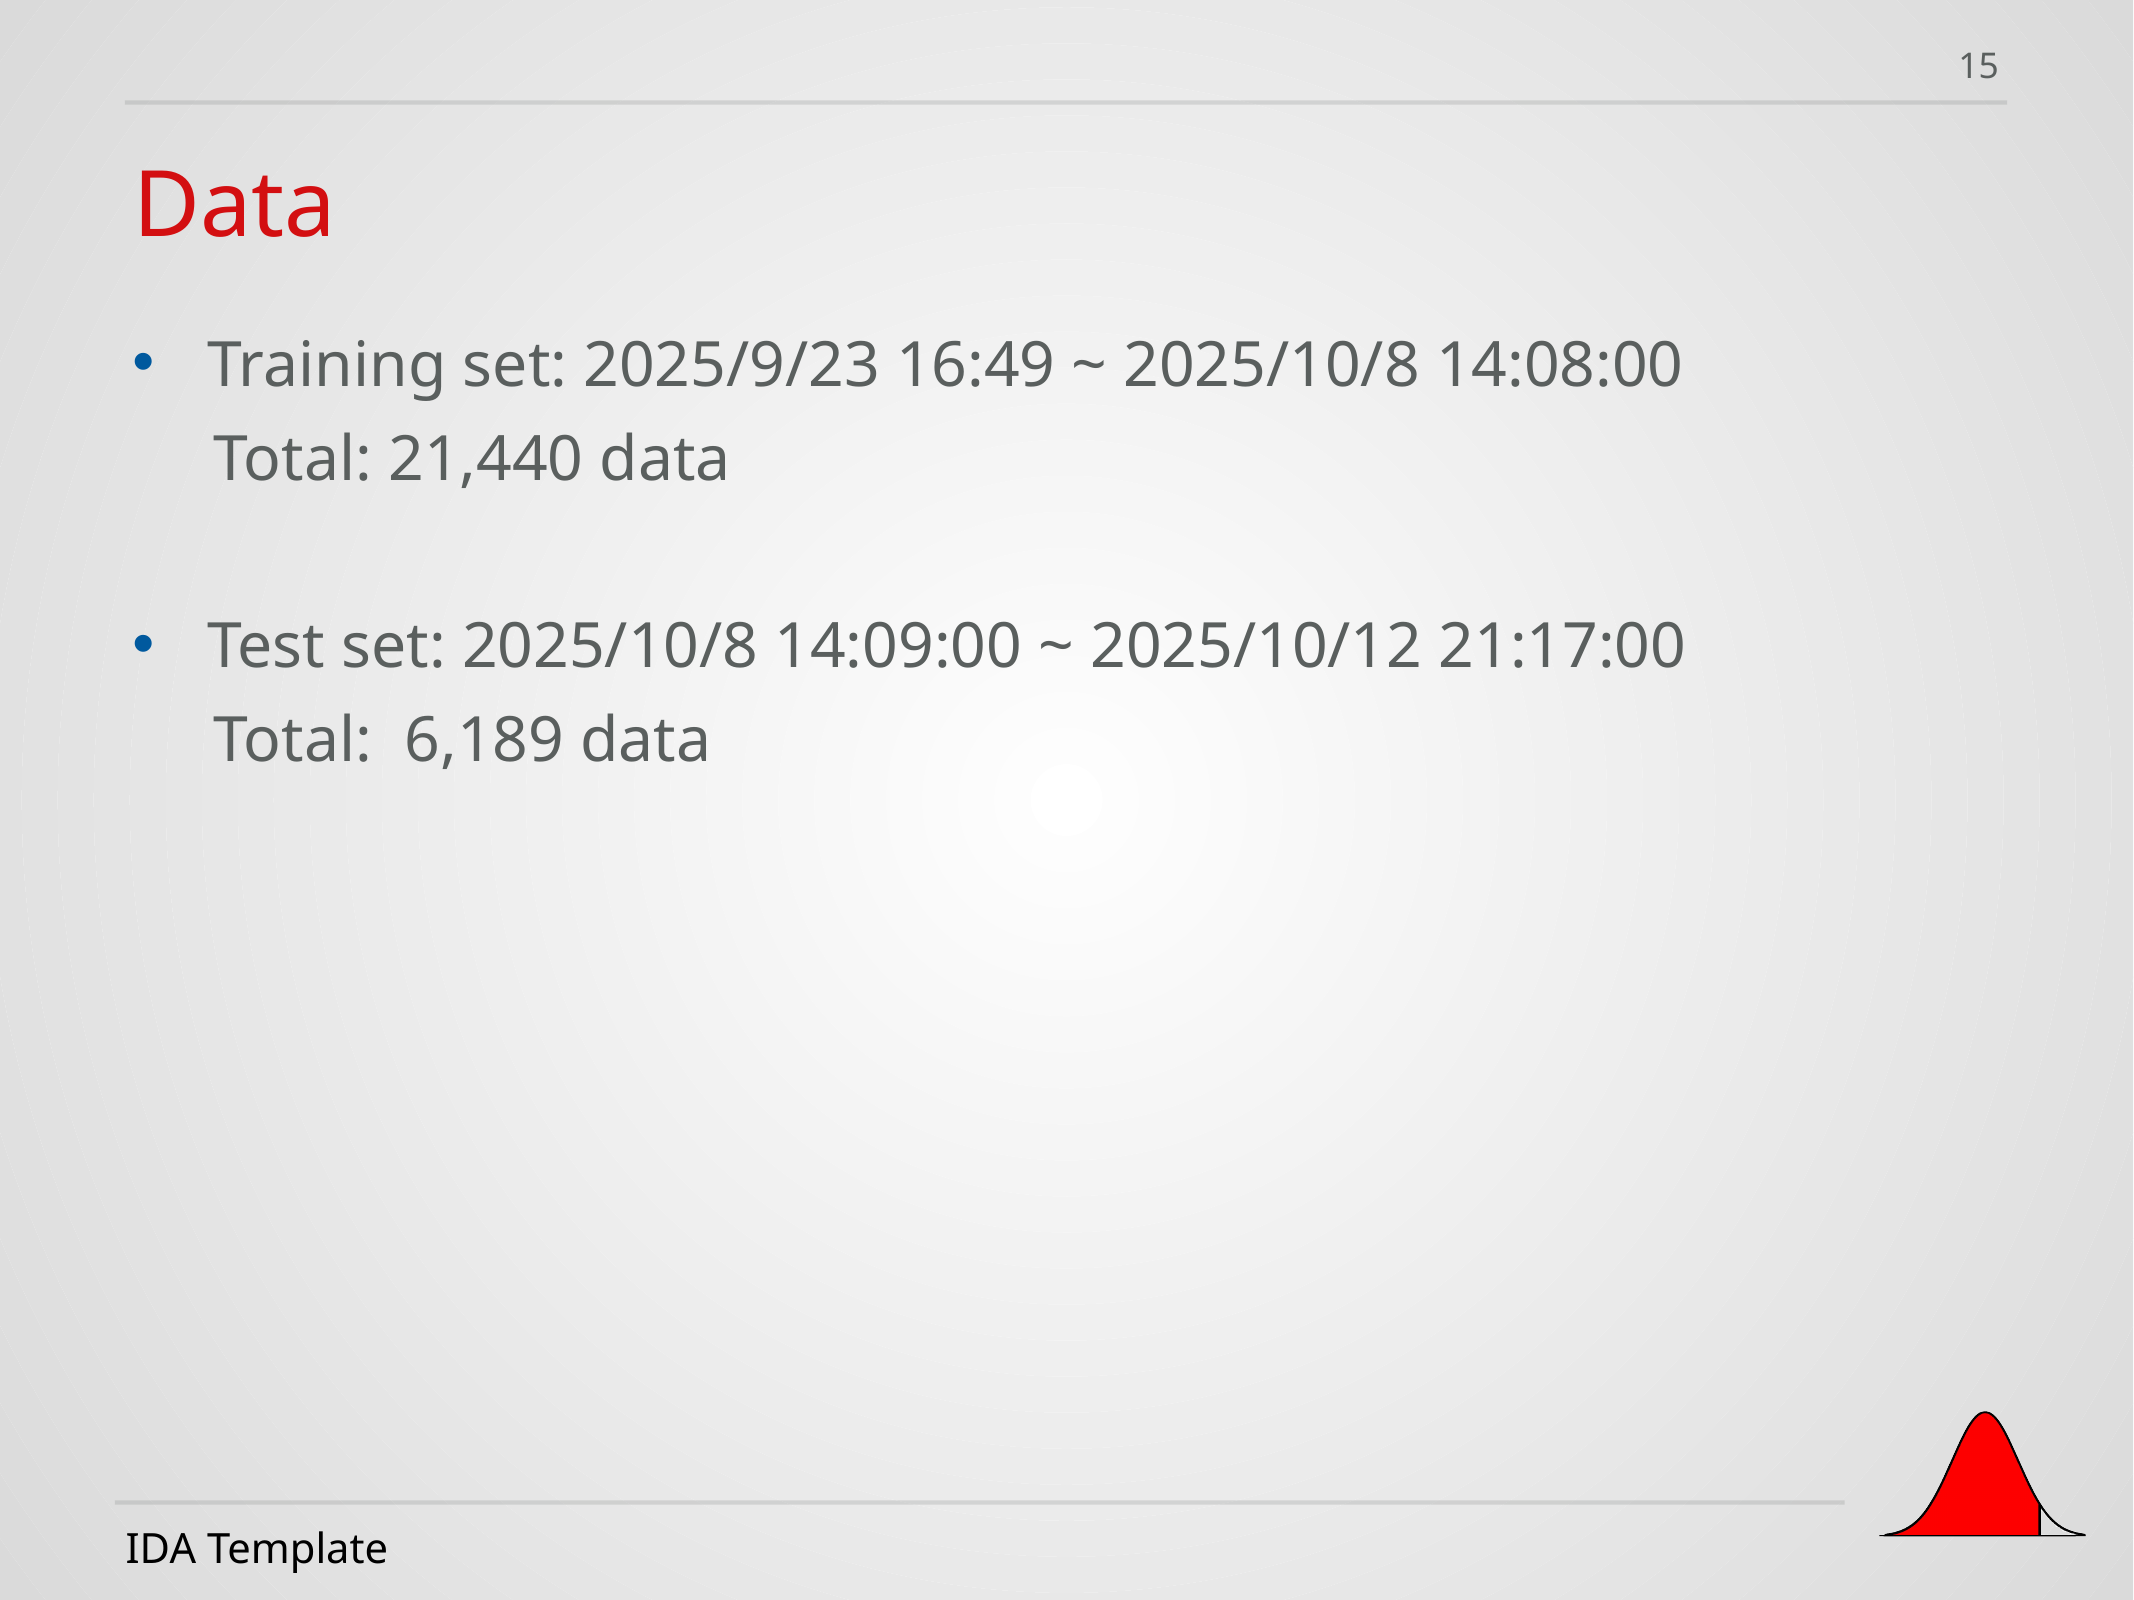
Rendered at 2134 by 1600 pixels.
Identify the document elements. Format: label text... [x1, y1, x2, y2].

list Data [124, 124, 2007, 226]
slide_number 15 [1925, 34, 2008, 101]
text_box Training set: 2025/9/23 16:49 ~ 2025/10/8 14:08:00 Total: 21,440 data Test set: 2025/10/8 14:09:00 ~ 2025/10/12 21:17:00 Total: 6,189 data [123, 296, 1982, 1462]
picture [1879, 1411, 2086, 1537]
list IDA Template [116, 1514, 1017, 1581]
